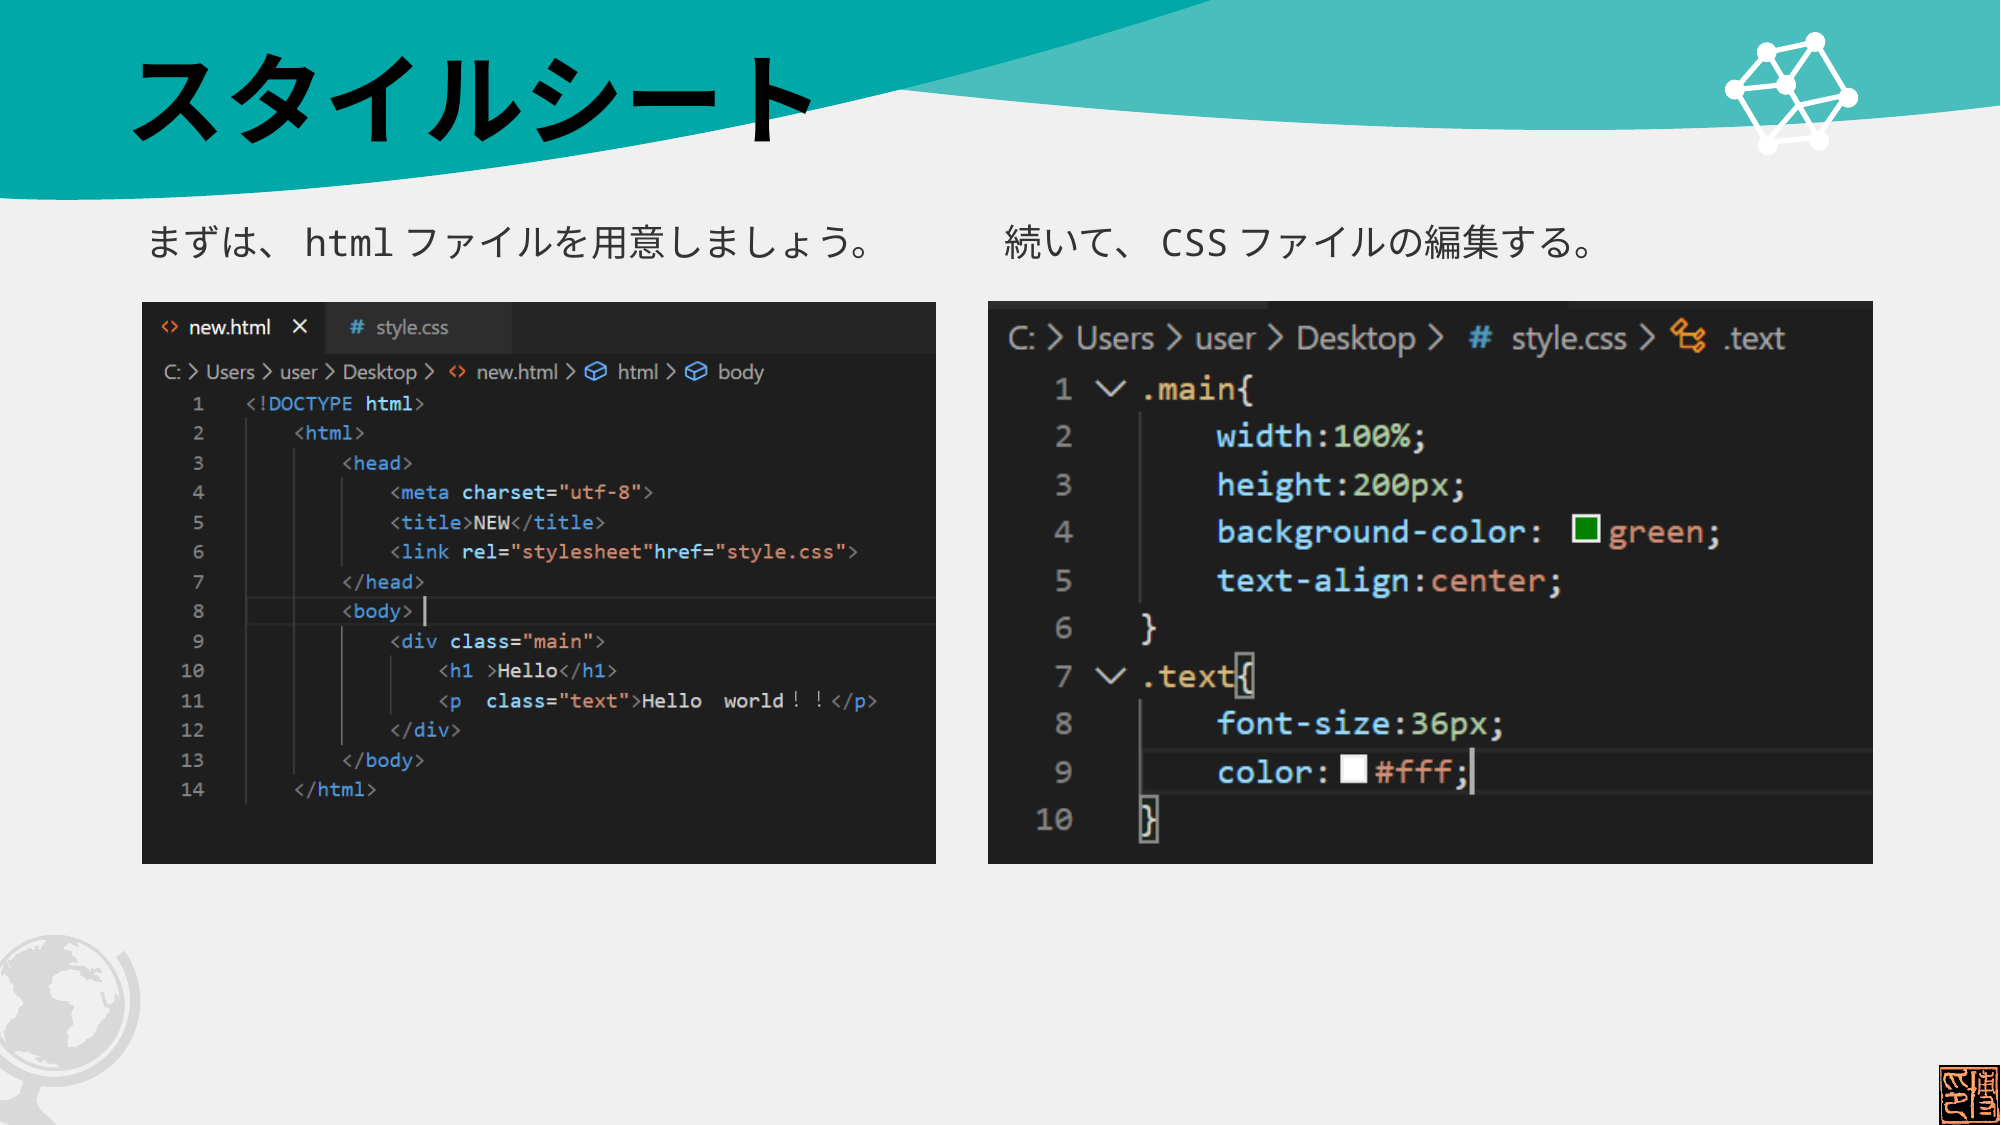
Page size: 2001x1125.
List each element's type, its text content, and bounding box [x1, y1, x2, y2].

text_box まずは、htmlファイルを用意しましょう。 [130, 211, 904, 272]
picture [1939, 1065, 2000, 1125]
picture [988, 301, 1873, 864]
text_box 続いて、CSSファイルの編集する。 [989, 211, 1627, 272]
picture [142, 301, 936, 864]
title スタイルシート [109, 0, 1890, 167]
